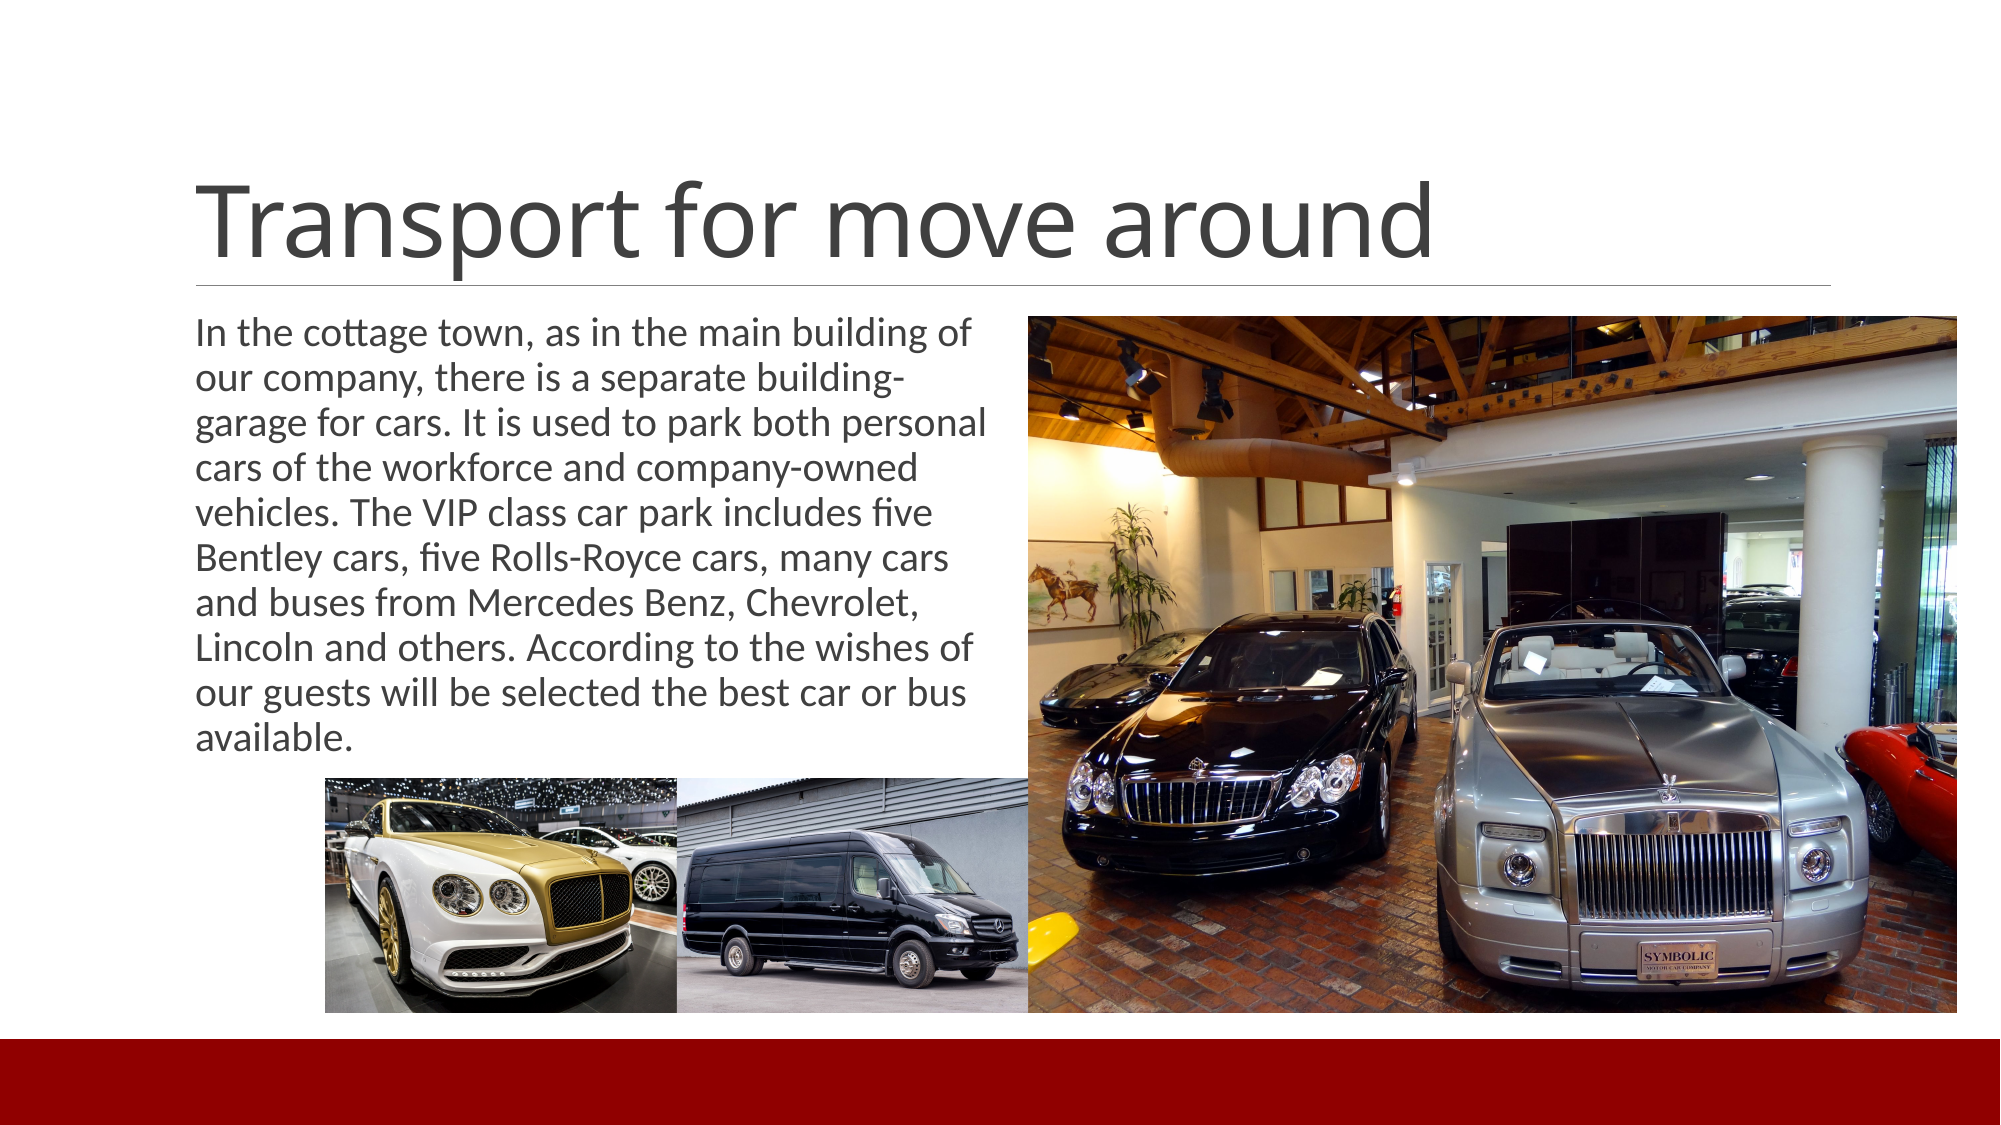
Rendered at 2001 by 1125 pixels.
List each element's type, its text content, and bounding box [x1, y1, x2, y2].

title Transport for move around [180, 47, 1830, 285]
picture [325, 315, 1957, 1013]
list In the cottage town, as in the main building of our company, there is a separate building-garage for cars. It is used to park both personal cars of the workforce and company-owned vehicles. The VIP class car park includes five Bentley cars, five Rolls-Royce cars, many cars and buses from Mercedes Benz, Chevrolet, Lincoln and others. According to the wishes of our guests will be selected the best car or bus available. [180, 302, 1000, 963]
